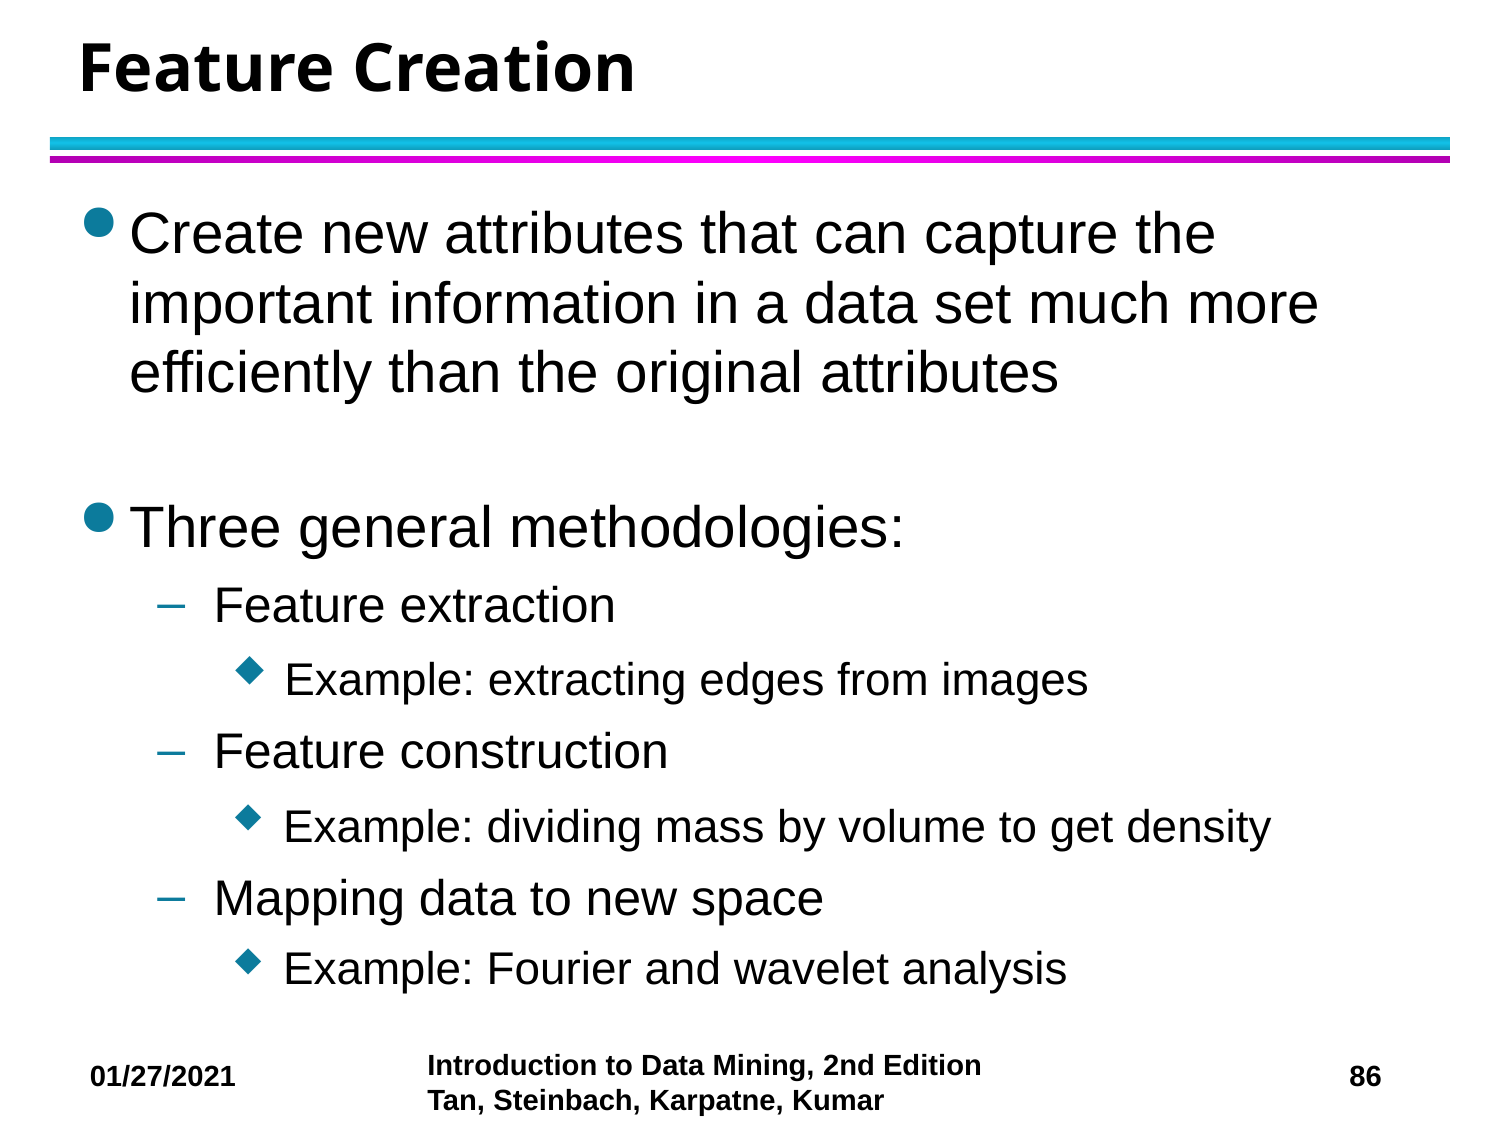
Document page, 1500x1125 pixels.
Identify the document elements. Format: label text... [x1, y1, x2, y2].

text_box Feature Creation [62, 24, 1421, 113]
text_box Create new attributes that can capture the important information in a data set much more efficiently than the original attributes Three general methodologies: Feature extraction Example: extracting edges from images Feature construction Example: dividing mass by volume to get density Mapping data to new space Example: Fourier and wavelet analysis [67, 187, 1432, 1038]
